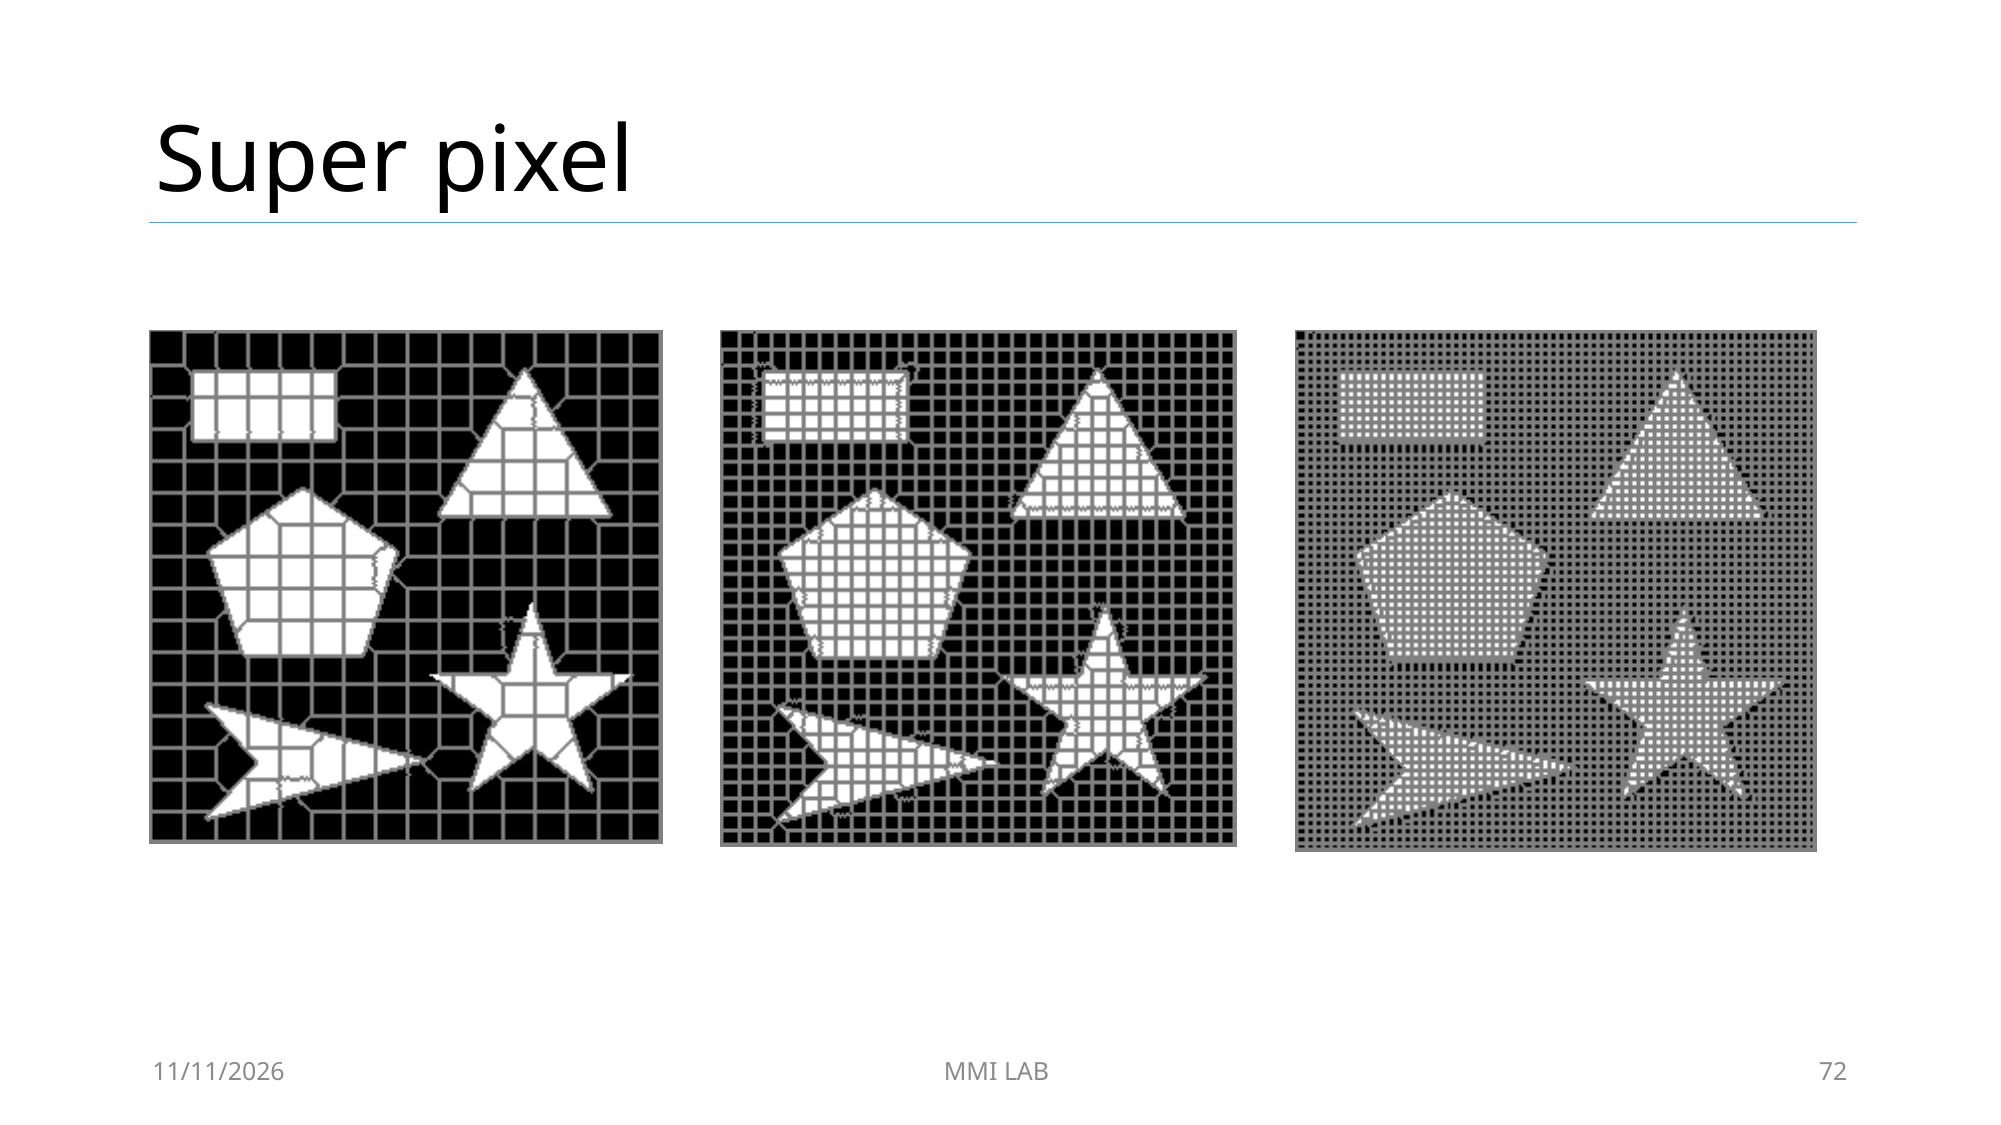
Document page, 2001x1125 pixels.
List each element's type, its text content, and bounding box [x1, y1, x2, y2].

picture [1295, 330, 1817, 852]
picture [148, 330, 663, 844]
slide_number 72 [1412, 1042, 1863, 1103]
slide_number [137, 1042, 588, 1103]
picture [720, 330, 1237, 847]
footer MMI LAB [662, 1042, 1338, 1103]
title Super pixel [140, 53, 1866, 271]
